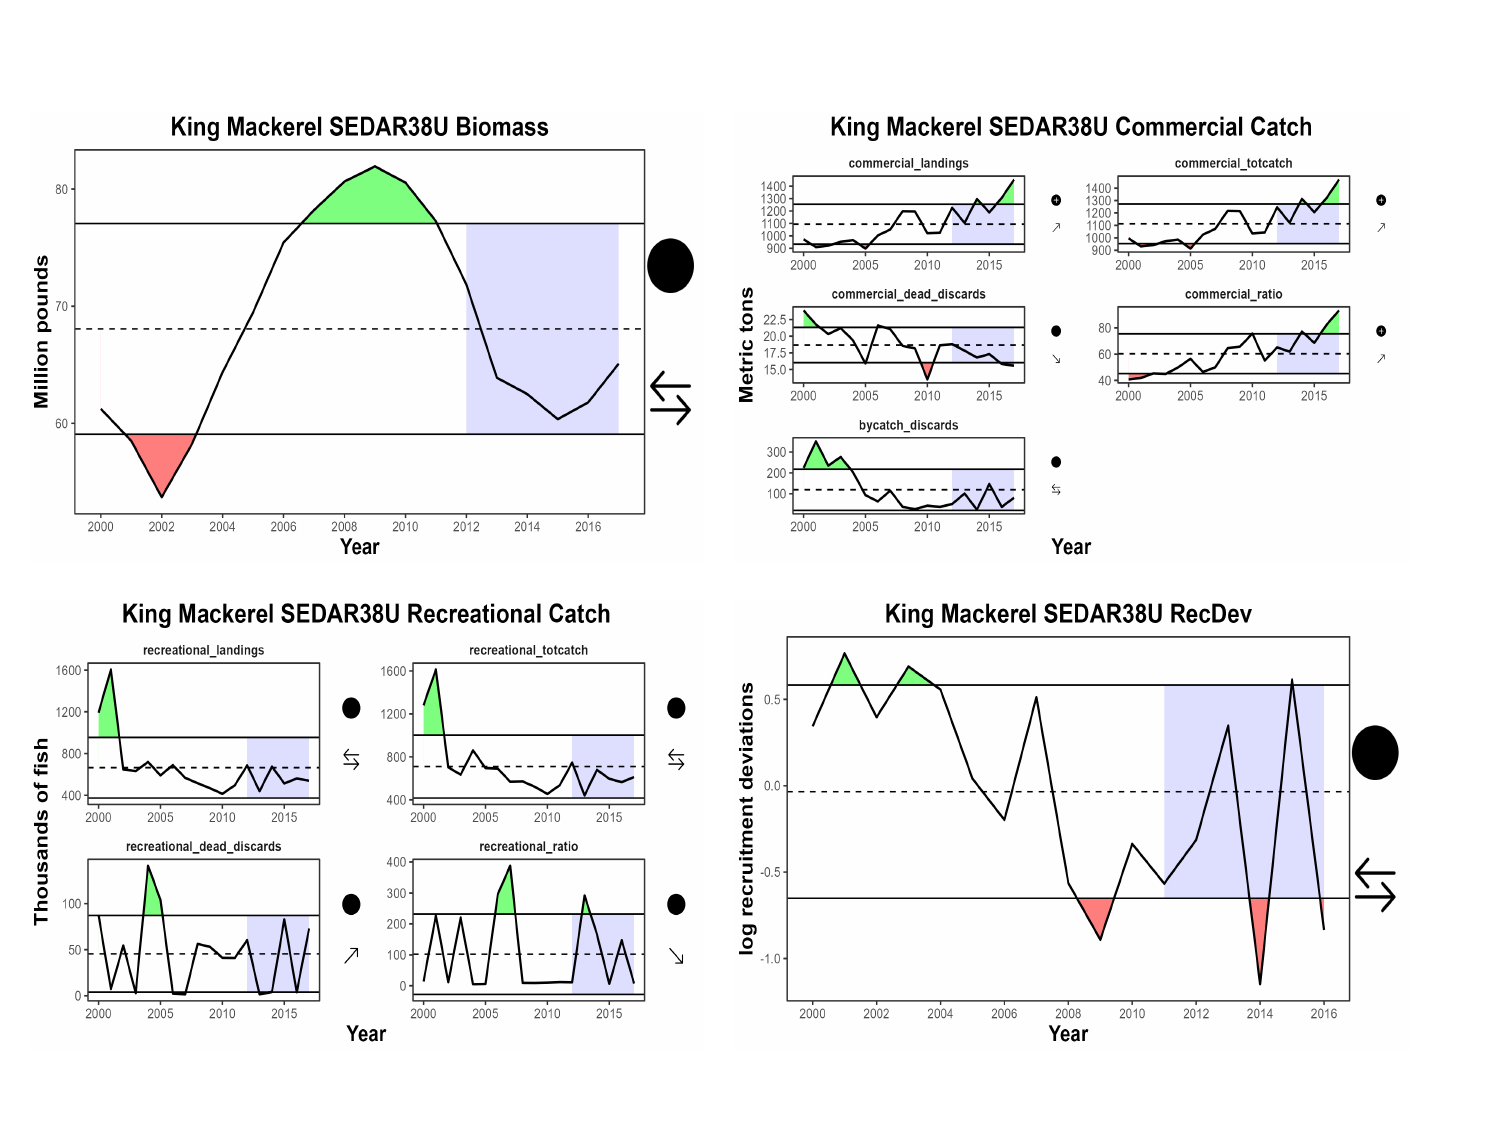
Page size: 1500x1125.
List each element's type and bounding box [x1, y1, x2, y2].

list [734, 599, 1411, 1051]
list [29, 112, 706, 563]
list [29, 599, 706, 1051]
list [734, 112, 1411, 563]
